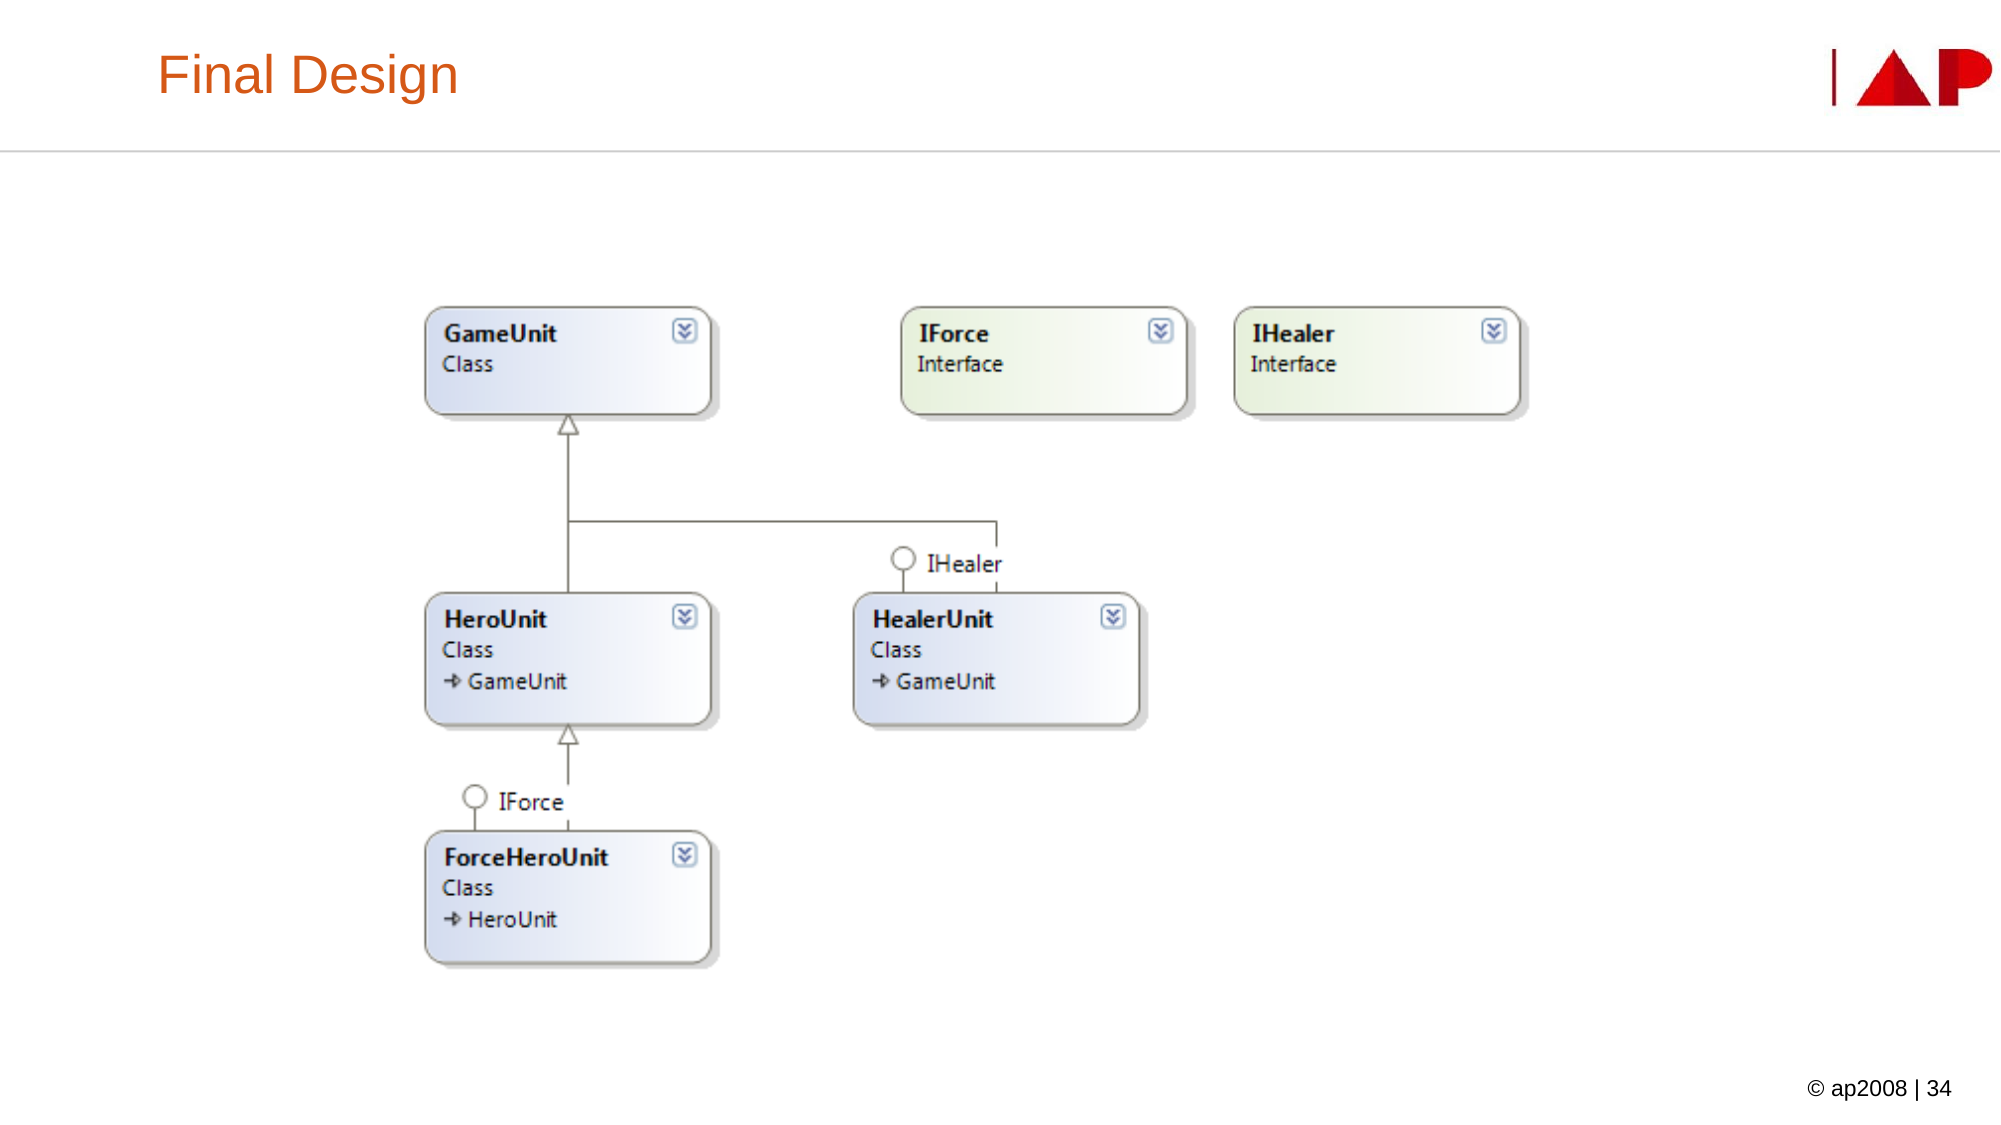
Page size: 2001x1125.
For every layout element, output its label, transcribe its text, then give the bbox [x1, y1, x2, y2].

slide_number © ap2008 | 34 [1425, 1061, 1953, 1113]
title Final Design [157, 0, 1843, 152]
picture [405, 262, 1595, 1023]
picture [1843, 10, 2000, 142]
